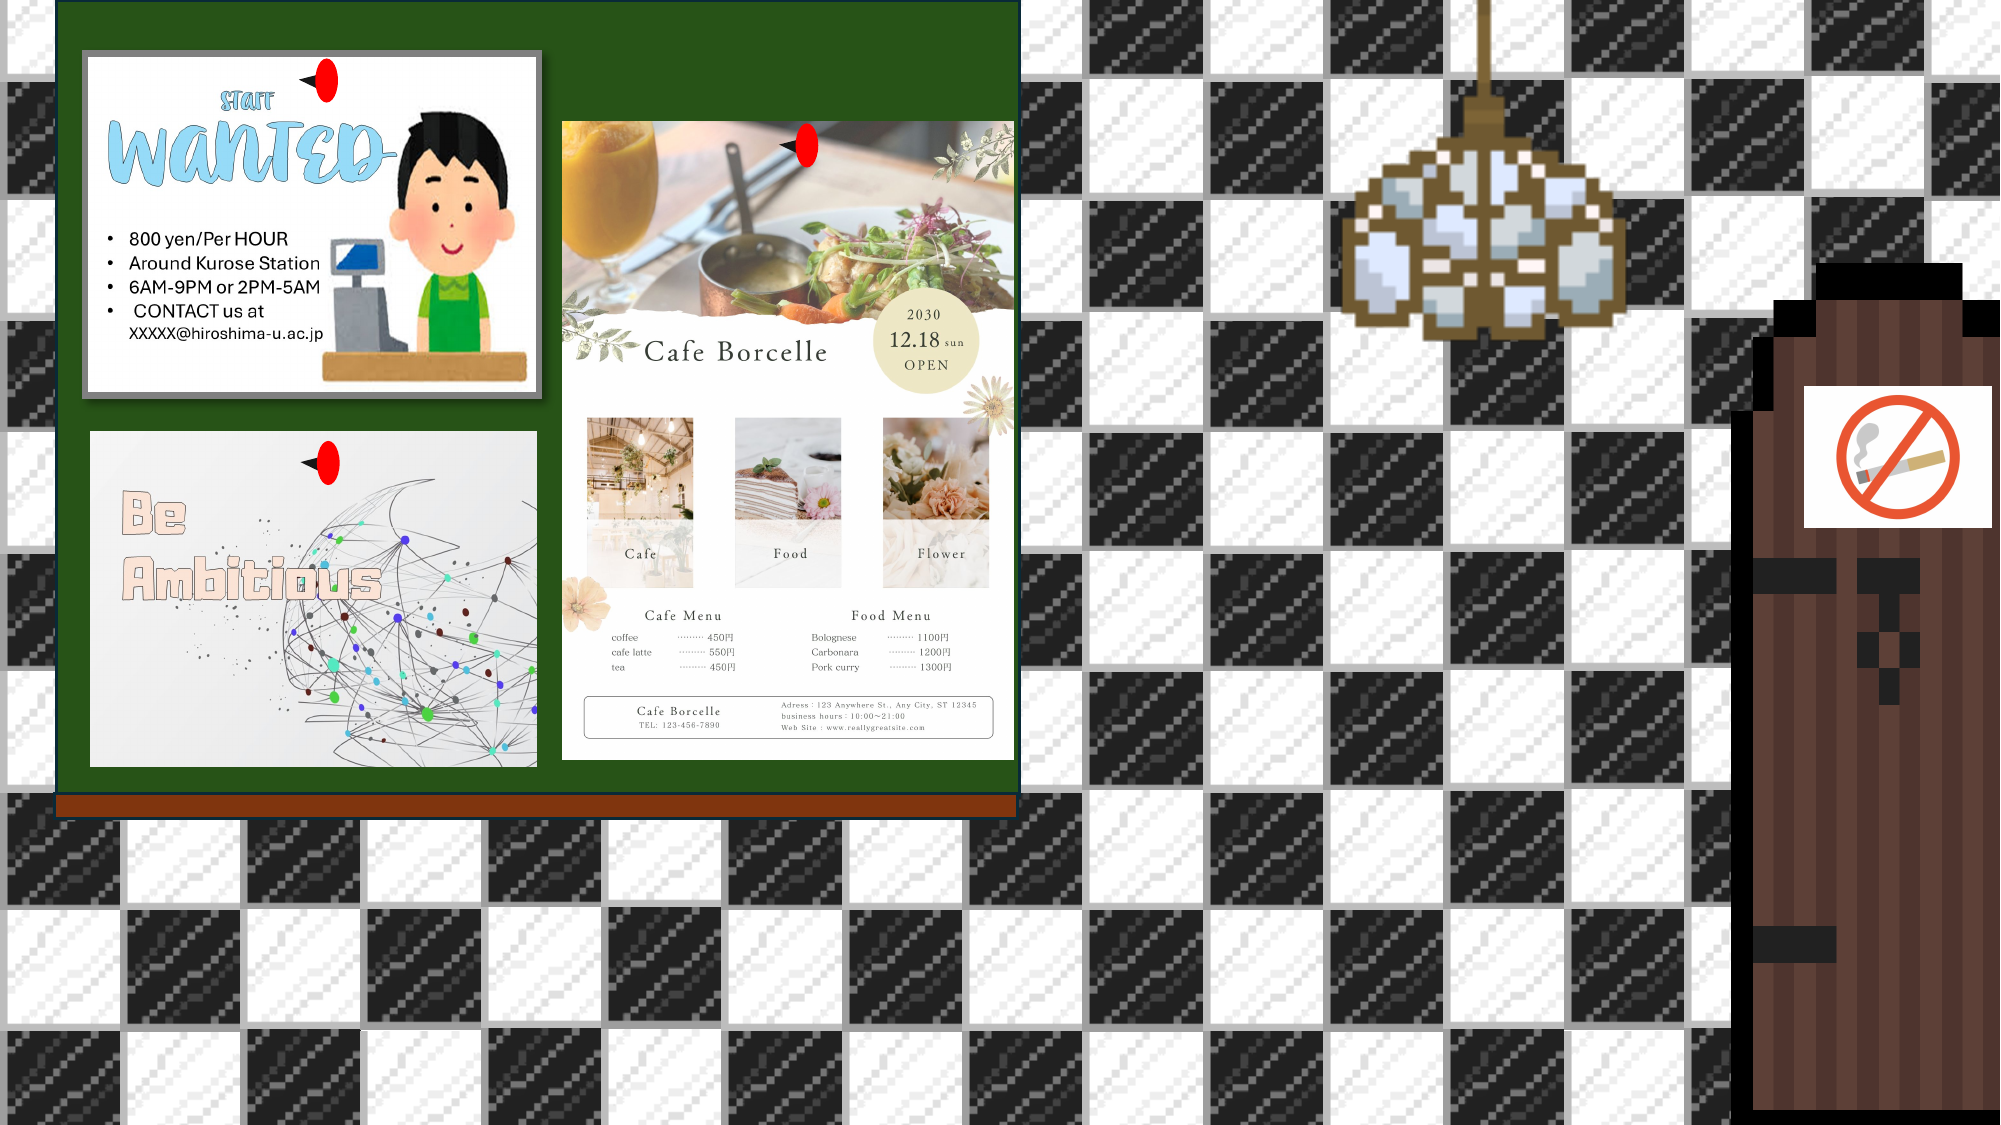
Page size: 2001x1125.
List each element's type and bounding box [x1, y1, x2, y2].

picture [0, 0, 2000, 1125]
text_box [299, 57, 339, 104]
text_box [779, 122, 819, 169]
text_box [301, 440, 341, 486]
